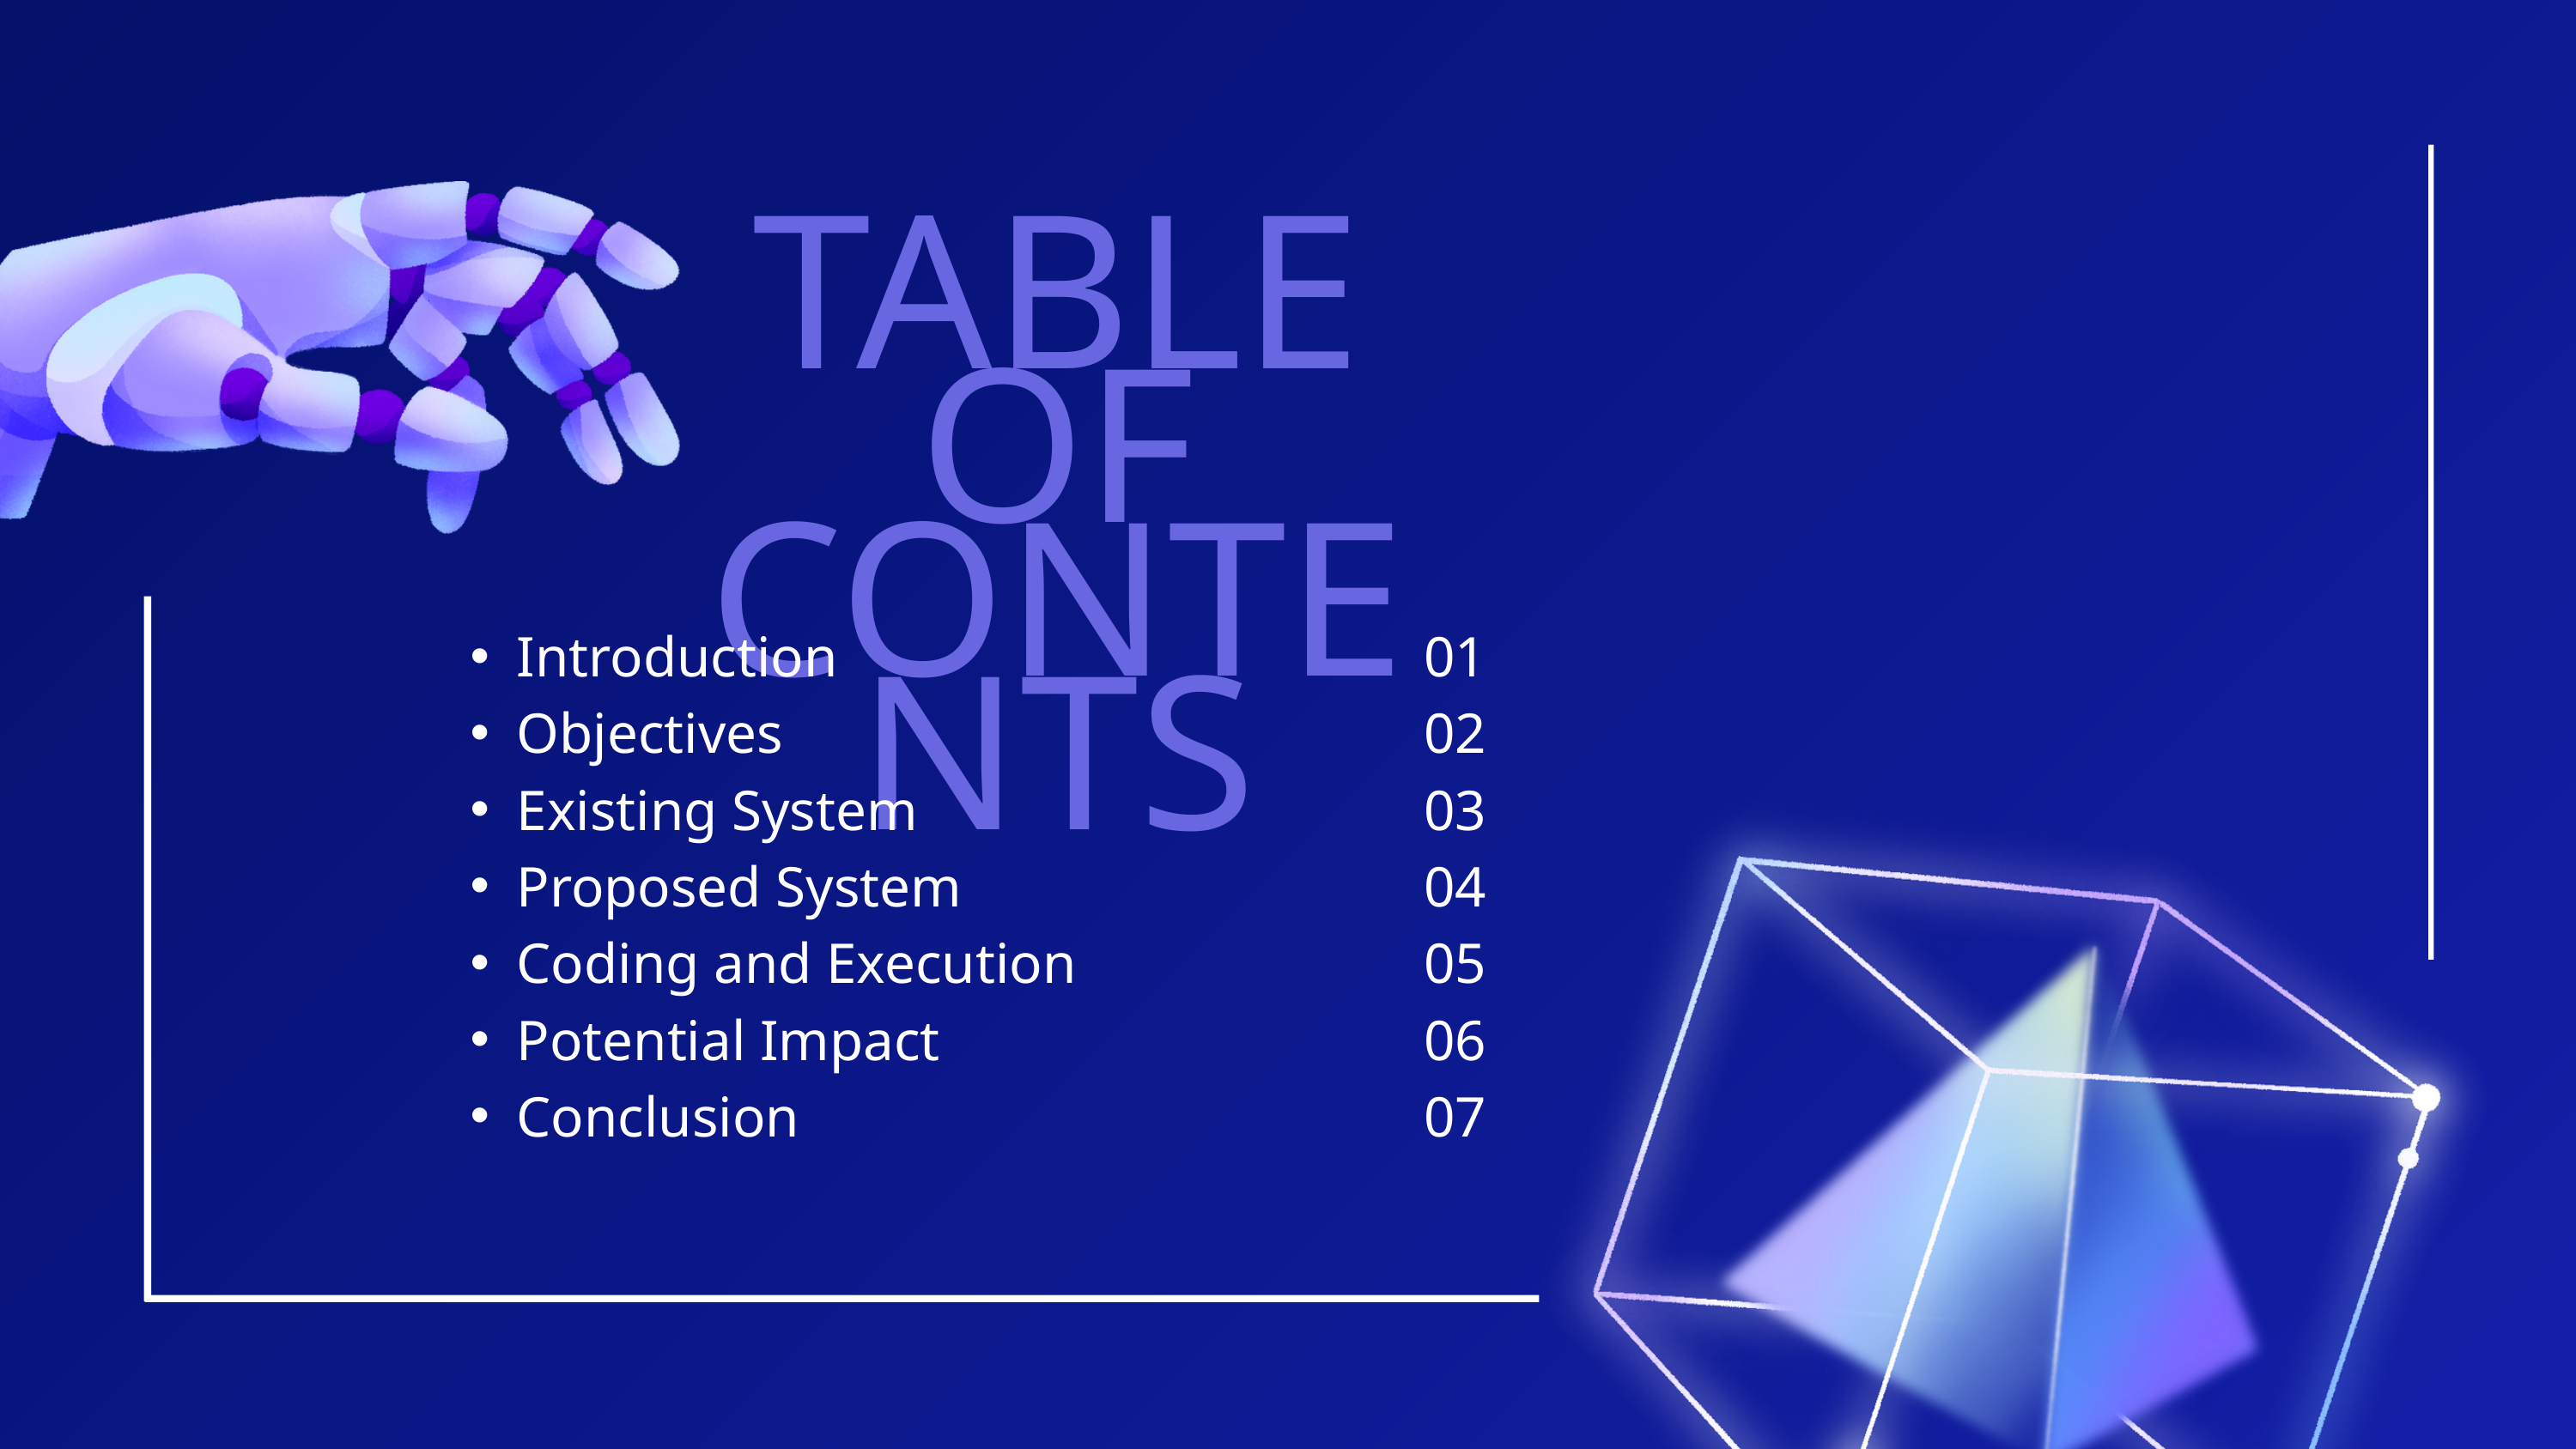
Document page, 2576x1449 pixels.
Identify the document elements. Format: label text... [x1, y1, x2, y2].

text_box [144, 596, 1540, 1301]
text_box [0, 181, 681, 535]
text_box [1539, 797, 2500, 1449]
text_box TABLE OF CONTENTS [680, 258, 1435, 595]
